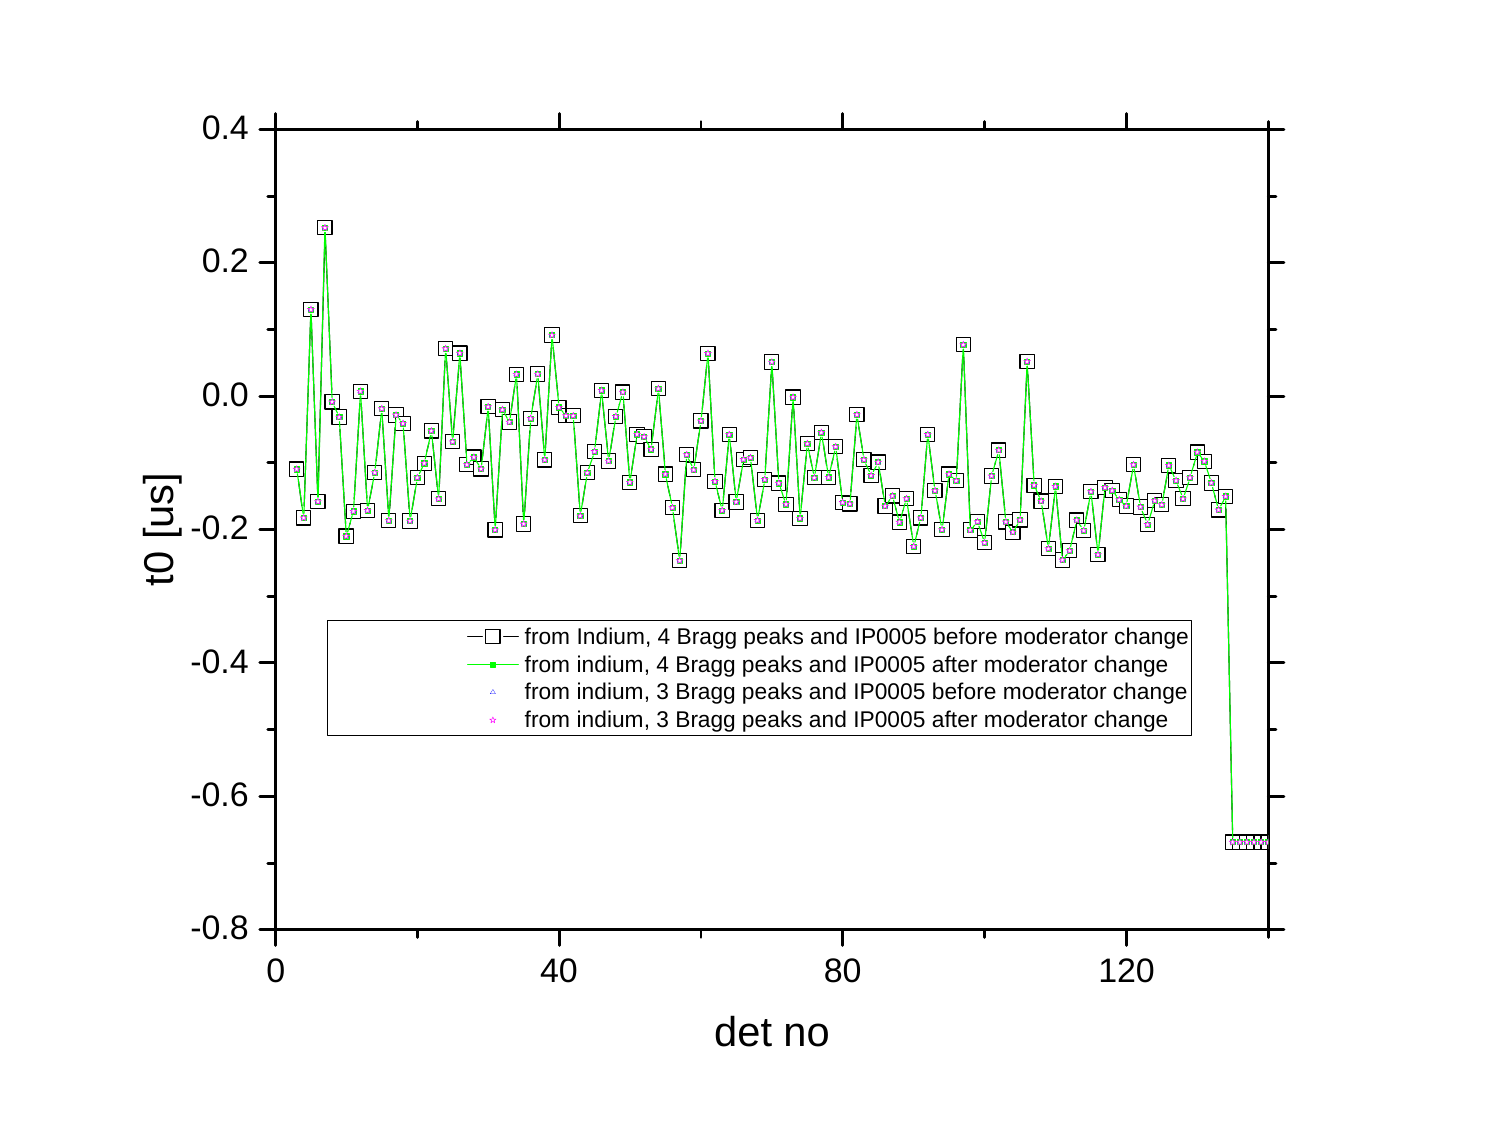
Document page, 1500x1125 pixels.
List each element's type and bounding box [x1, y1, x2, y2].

text_box [14, 0, 1476, 1118]
